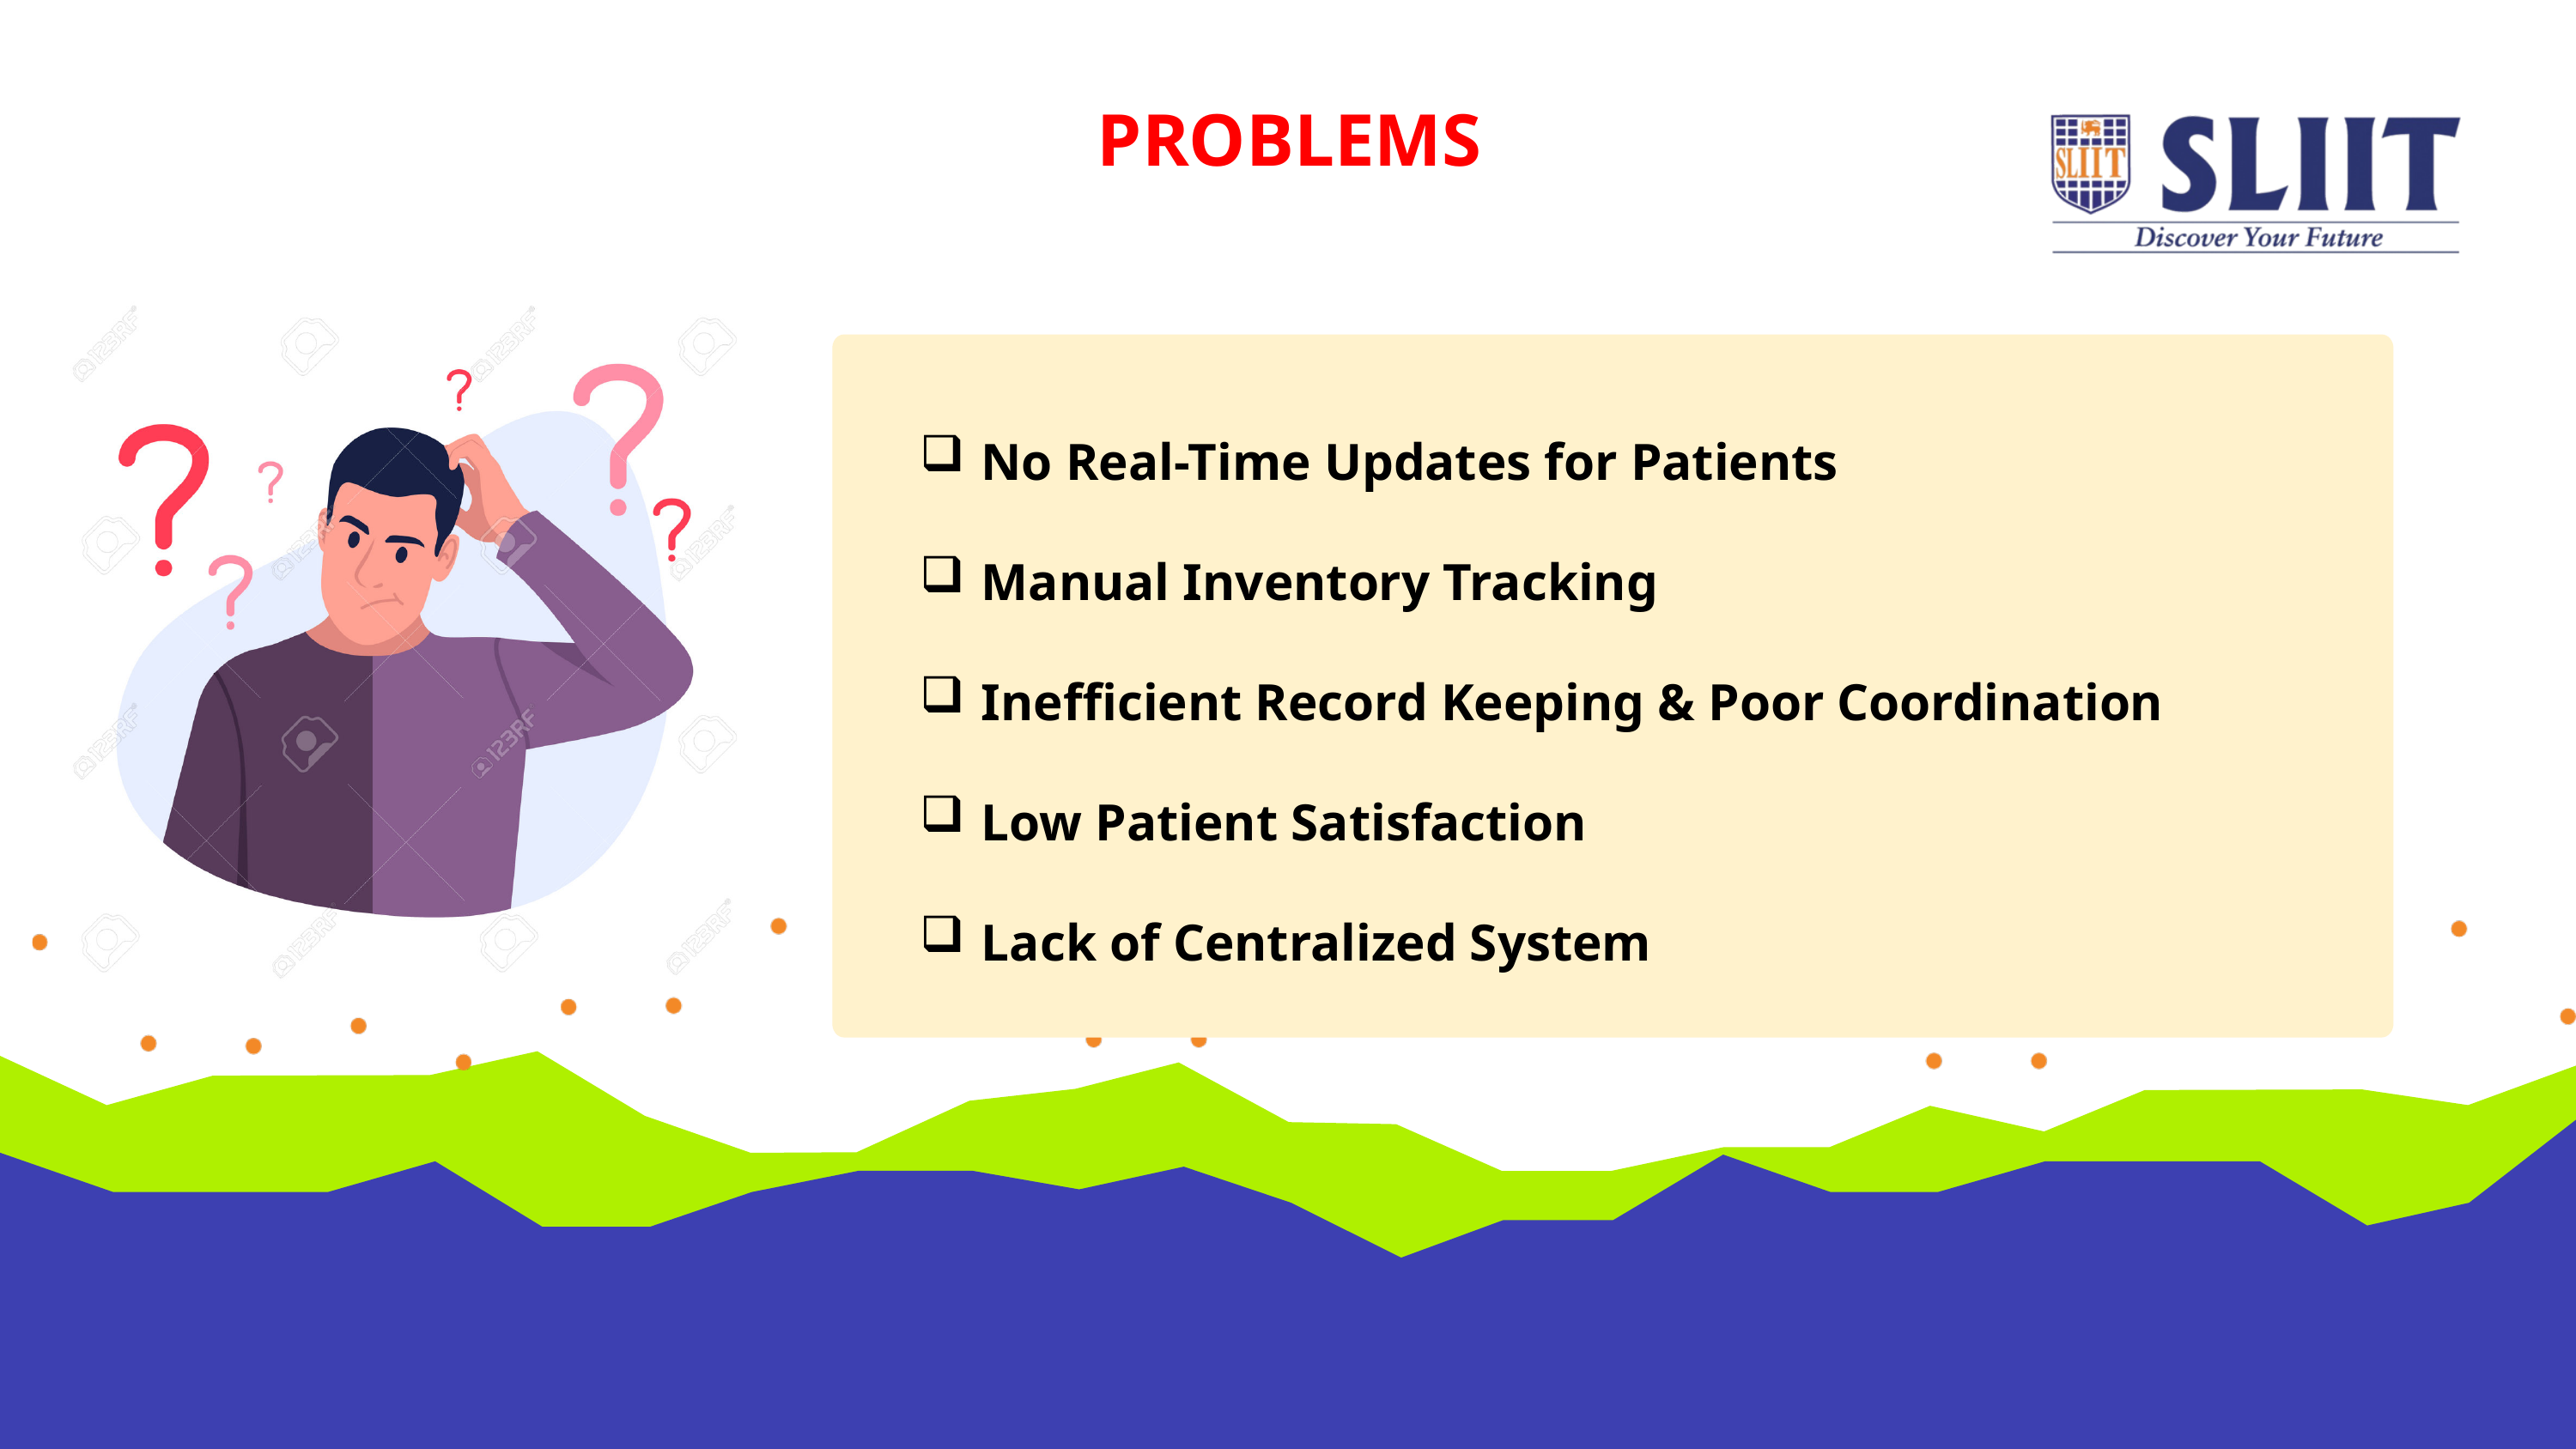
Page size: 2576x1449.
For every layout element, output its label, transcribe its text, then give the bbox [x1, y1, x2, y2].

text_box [0, 1051, 2576, 1113]
text_box No Real-Time Updates for Patients Manual Inventory Tracking Inefficient Record Keeping & Poor Coordination Low Patient Satisfaction Lack of Centralized System [920, 370, 2192, 971]
text_box [832, 334, 2394, 1038]
picture [52, 288, 756, 992]
text_box PROBLEMS [316, 94, 2263, 180]
text_box [2043, 64, 2470, 306]
text_box [32, 888, 2576, 1051]
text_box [0, 1113, 2576, 1449]
